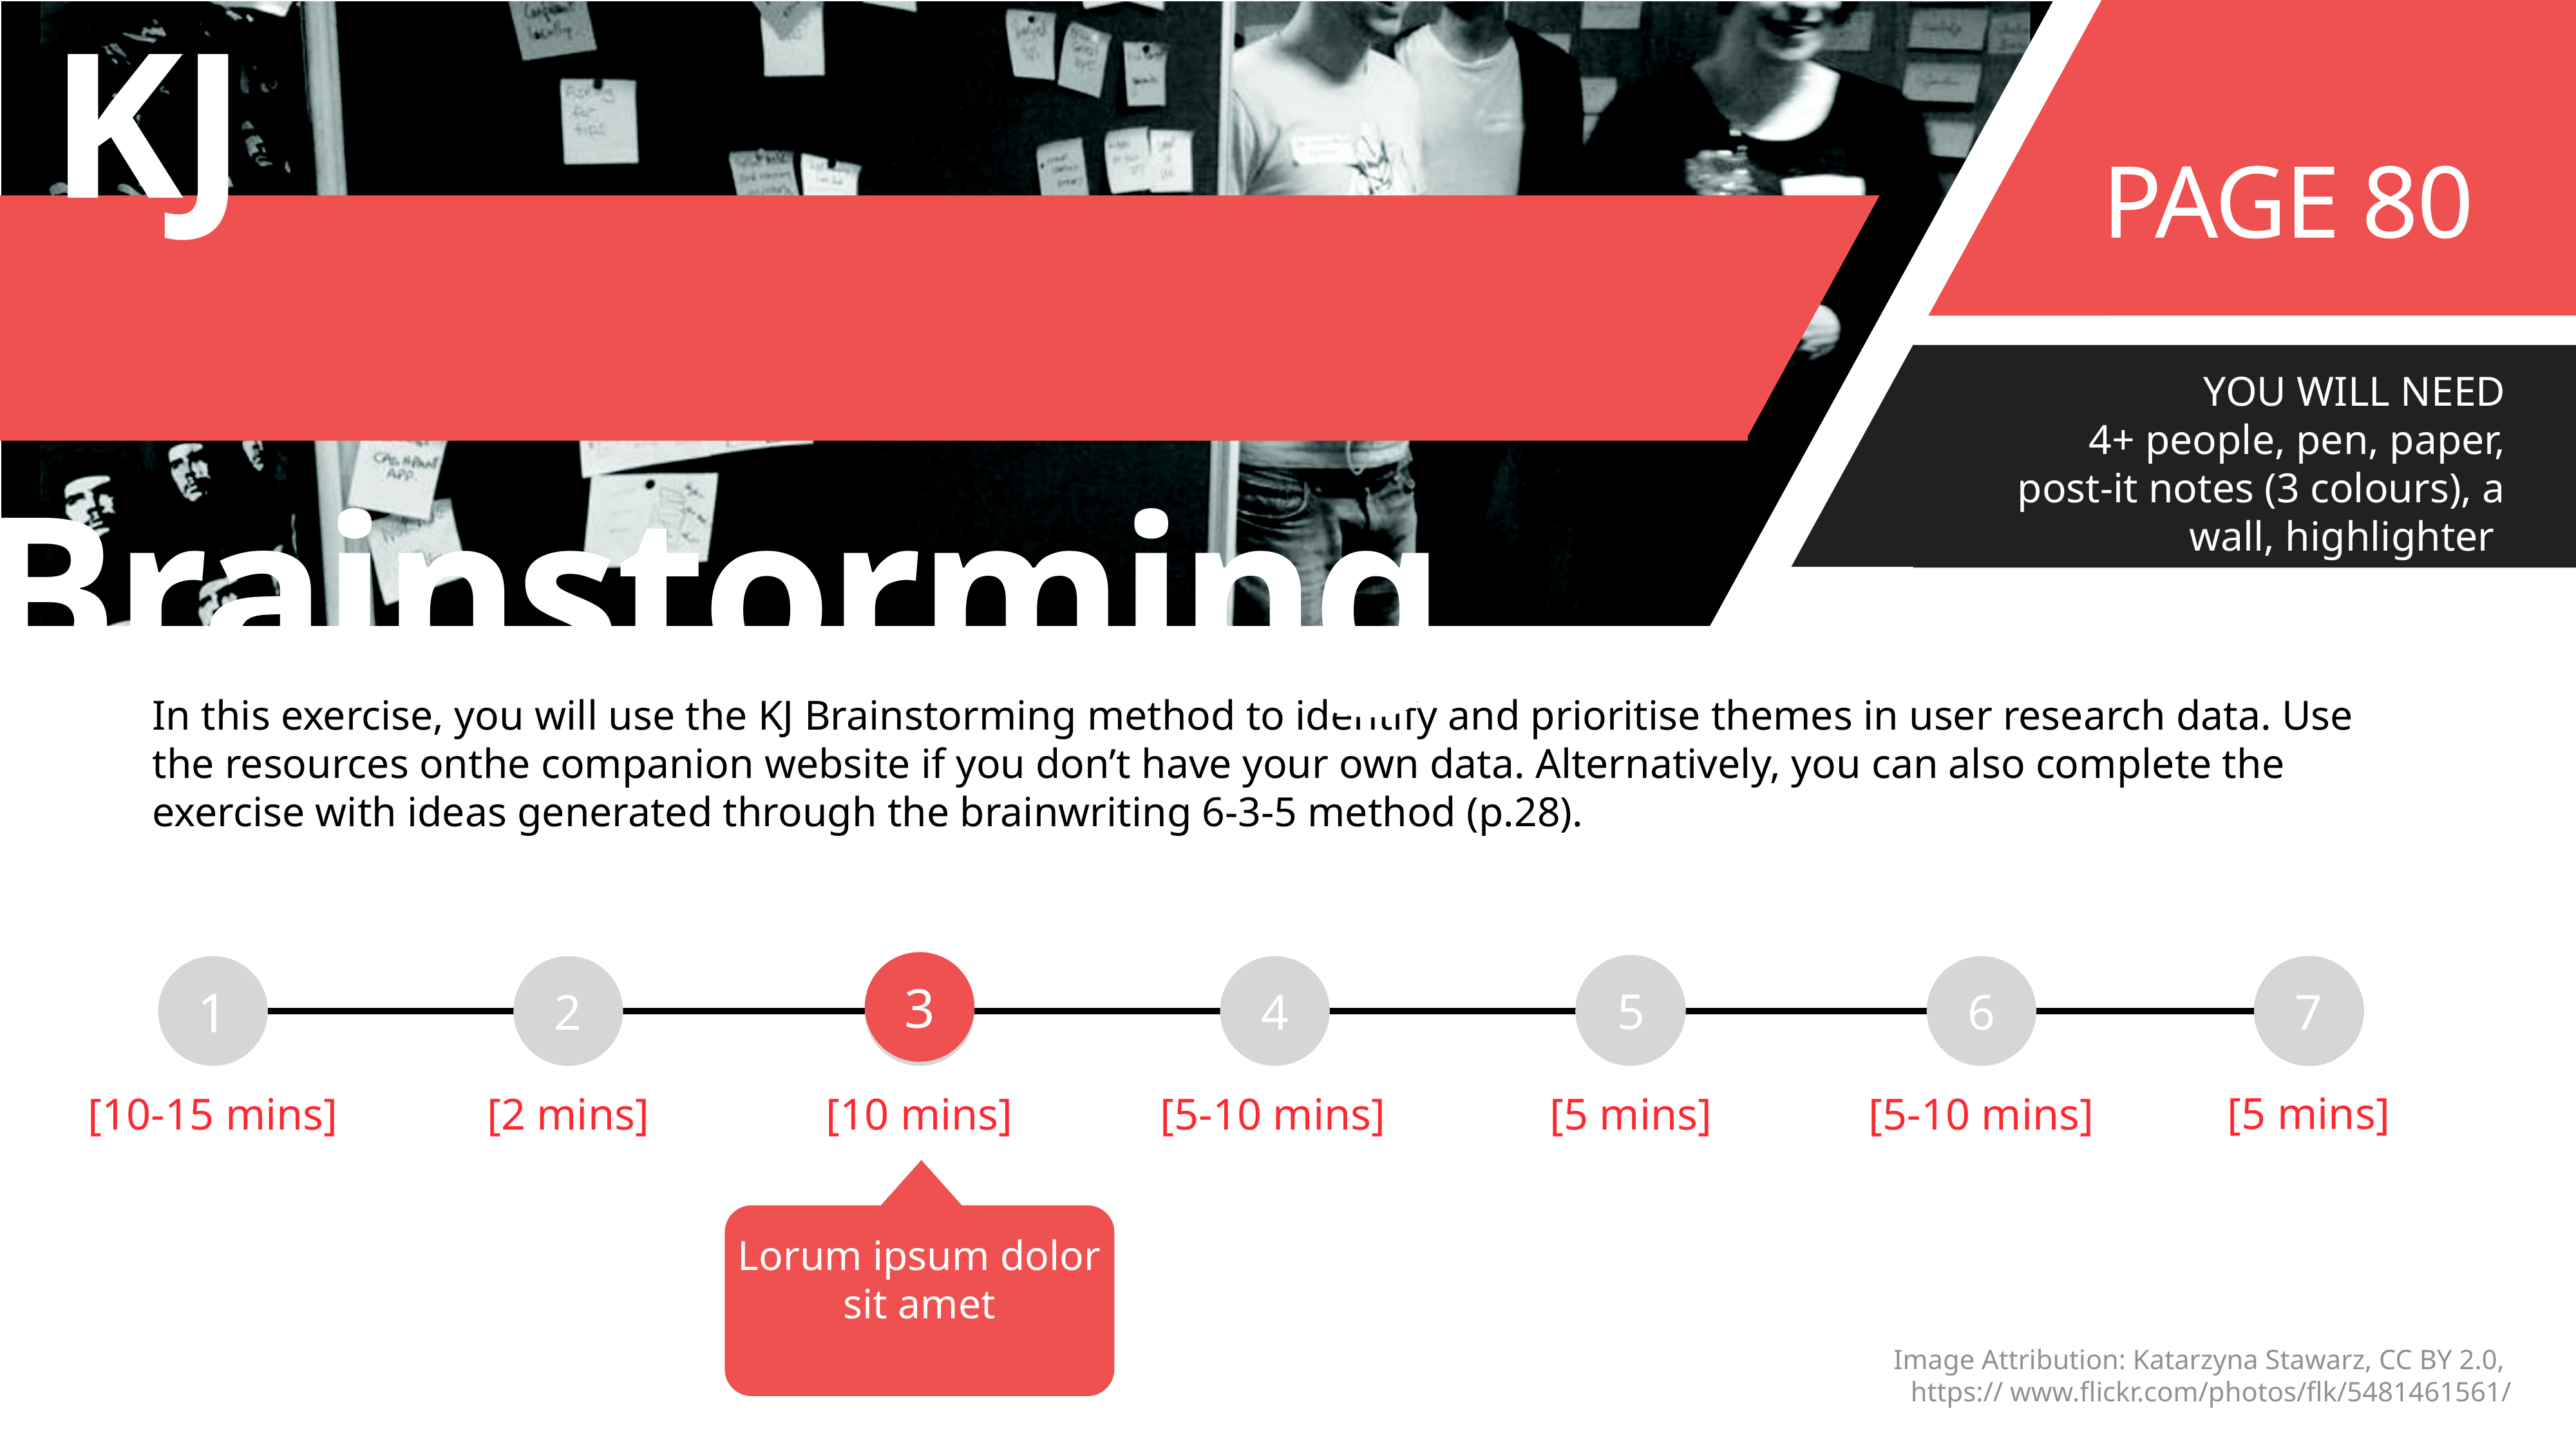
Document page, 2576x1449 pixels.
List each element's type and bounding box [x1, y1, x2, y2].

text_box [0, 0, 2576, 1415]
